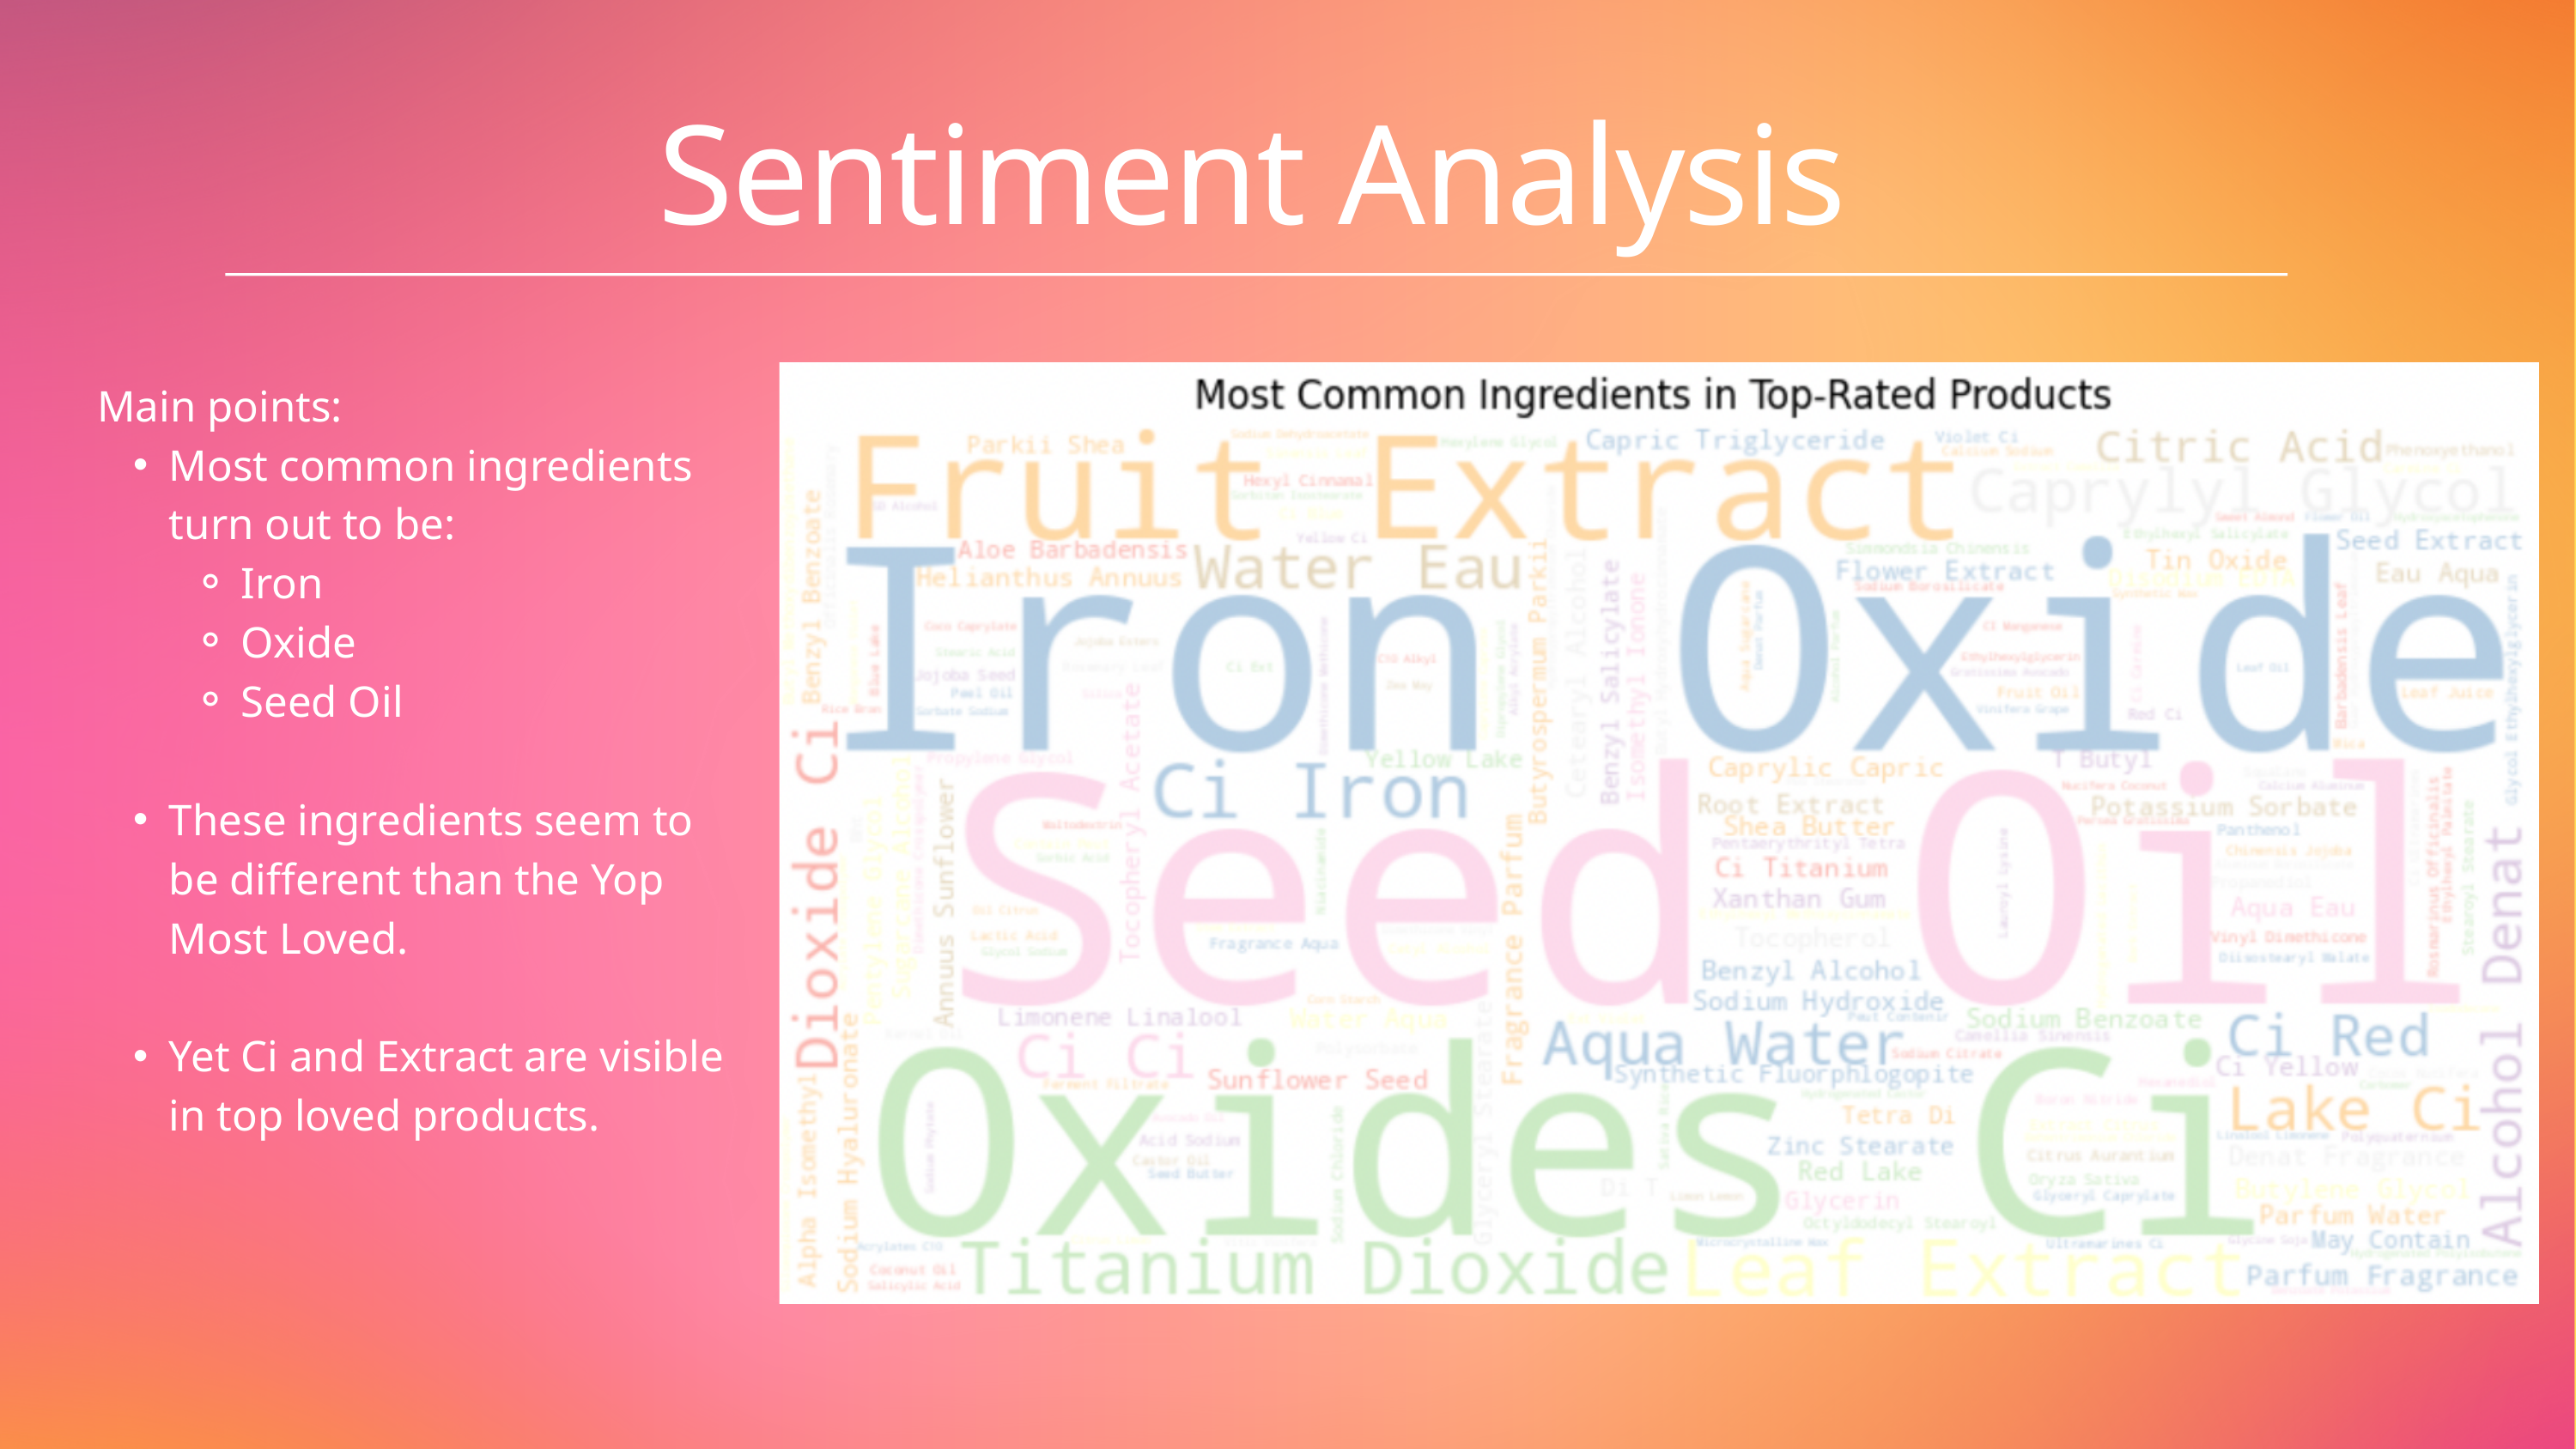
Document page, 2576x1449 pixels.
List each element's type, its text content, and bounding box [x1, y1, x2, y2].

text_box Sentiment Analysis [74, 91, 2432, 252]
text_box [779, 362, 2540, 1304]
text_box Main points: Most common ingredients turn out to be: Iron Oxide Seed Oil These ingredients seem to be different than the Yop Most Loved. Yet Ci and Extract are visible in top loved products. [97, 371, 725, 1199]
text_box [0, 0, 2575, 1449]
